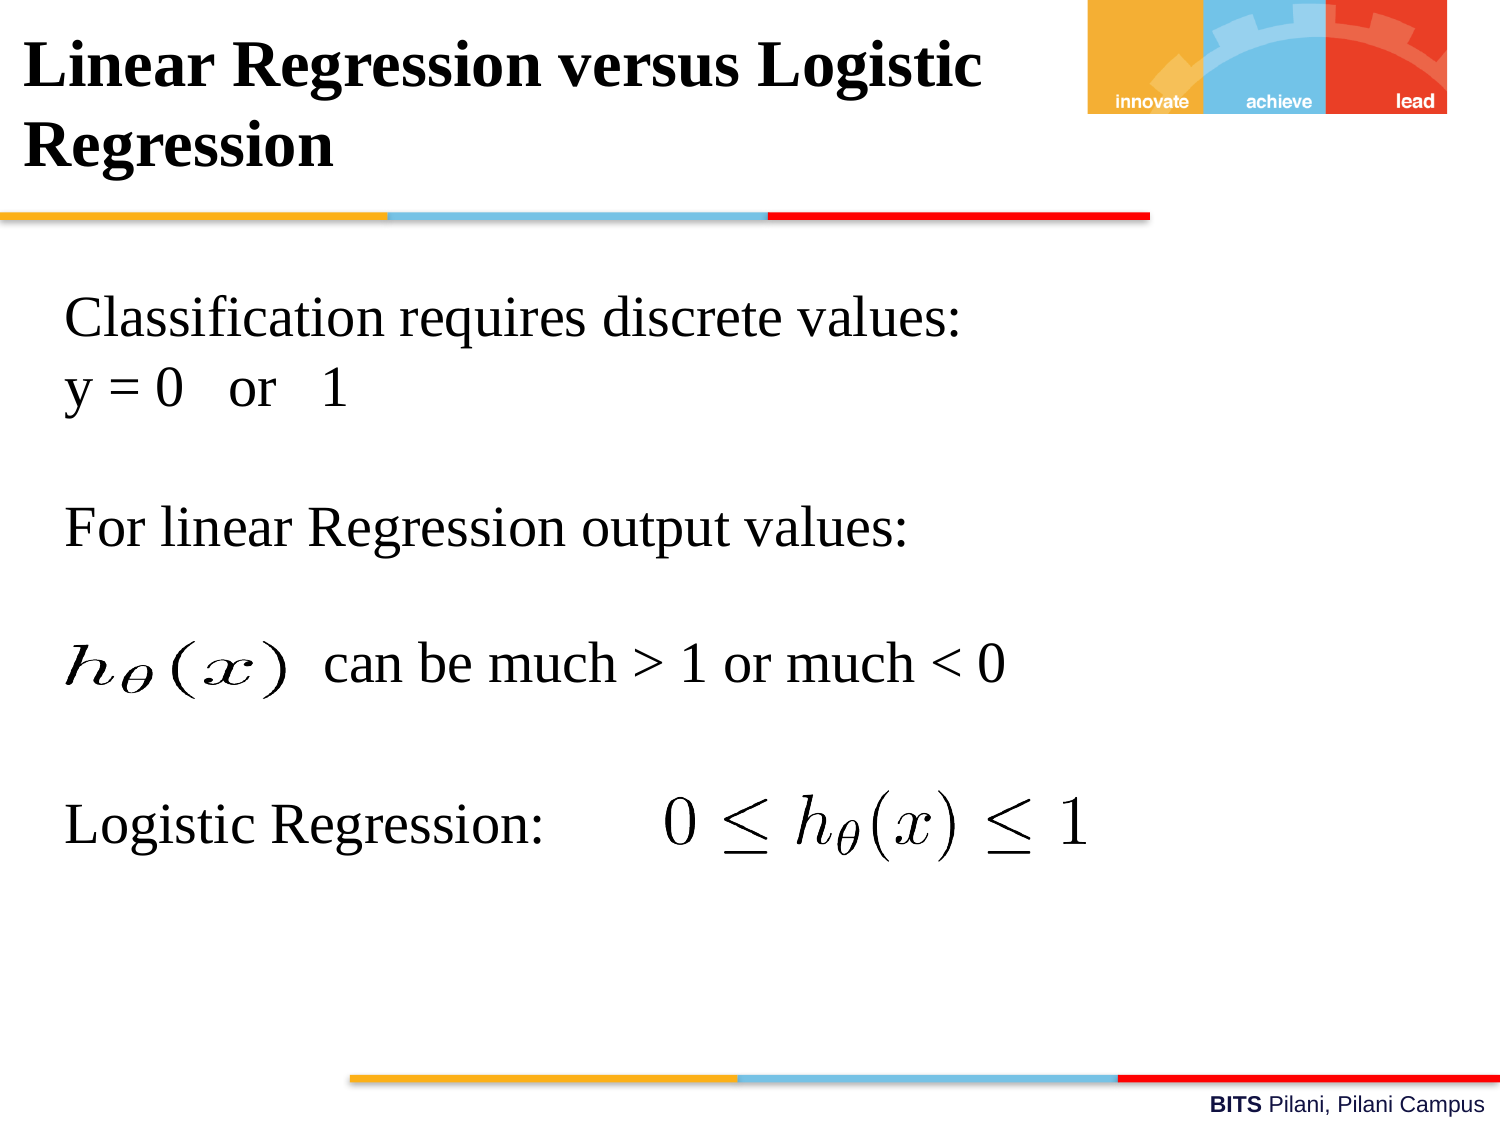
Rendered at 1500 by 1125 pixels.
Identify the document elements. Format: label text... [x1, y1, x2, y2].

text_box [65, 616, 1266, 703]
picture [1087, 0, 1448, 114]
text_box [49, 777, 1086, 864]
text_box Classification requires discrete values: y = 0 or 1 For linear Regression output values: [49, 270, 1463, 635]
text_box Linear Regression versus Logistic Regression [8, 12, 1134, 152]
